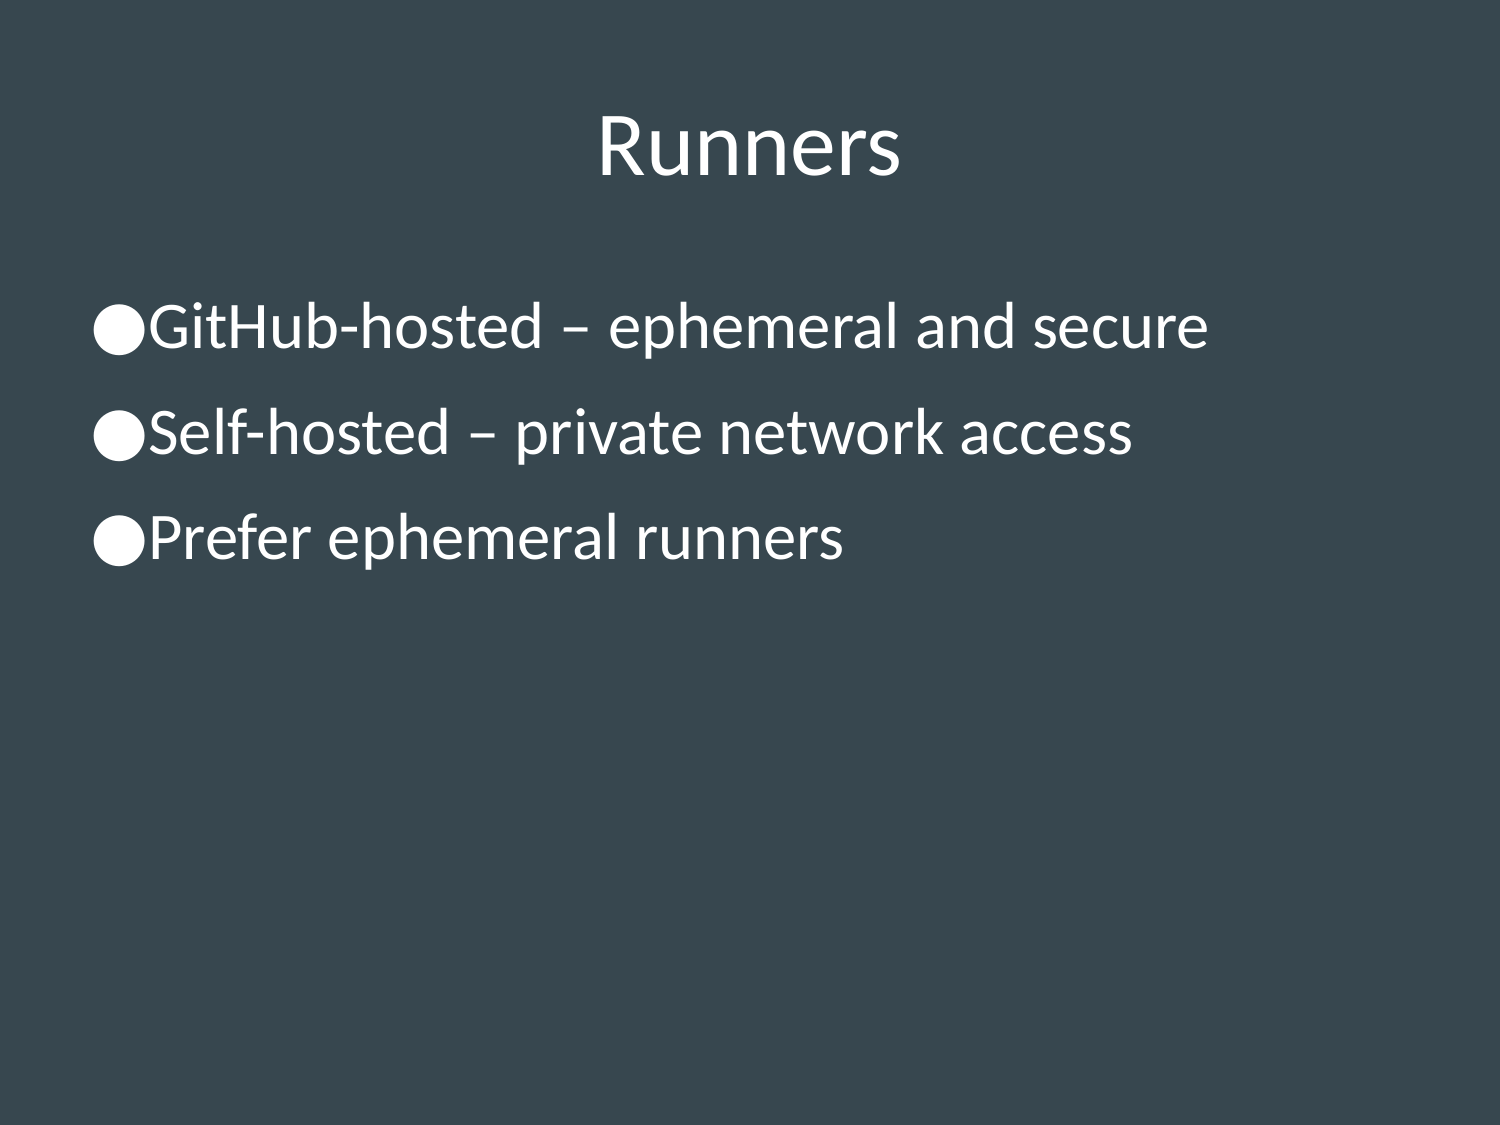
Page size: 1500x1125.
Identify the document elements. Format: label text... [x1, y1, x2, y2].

list GitHub-hosted – ephemeral and secure Self-hosted – private network access Prefer ephemeral runners [75, 262, 1425, 1005]
title Runners [75, 45, 1425, 233]
